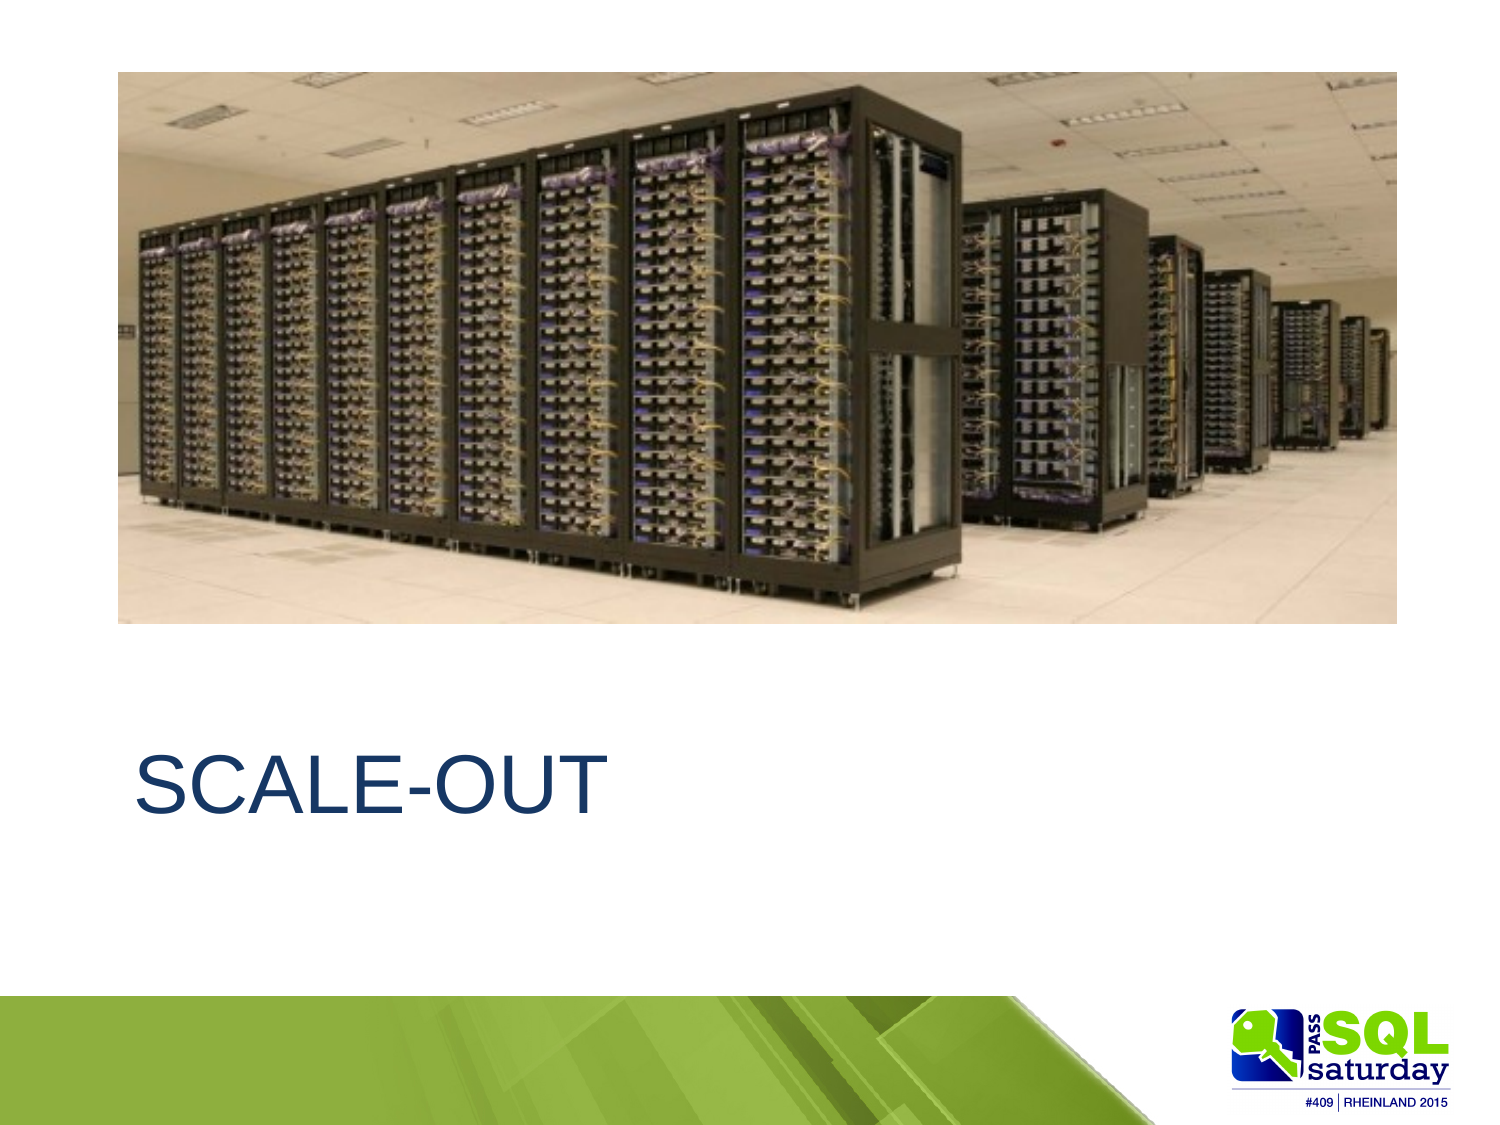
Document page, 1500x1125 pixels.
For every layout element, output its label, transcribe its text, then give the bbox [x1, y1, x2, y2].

picture [118, 71, 1397, 624]
picture [0, 996, 1483, 1125]
title Scale-Out [118, 722, 1394, 947]
